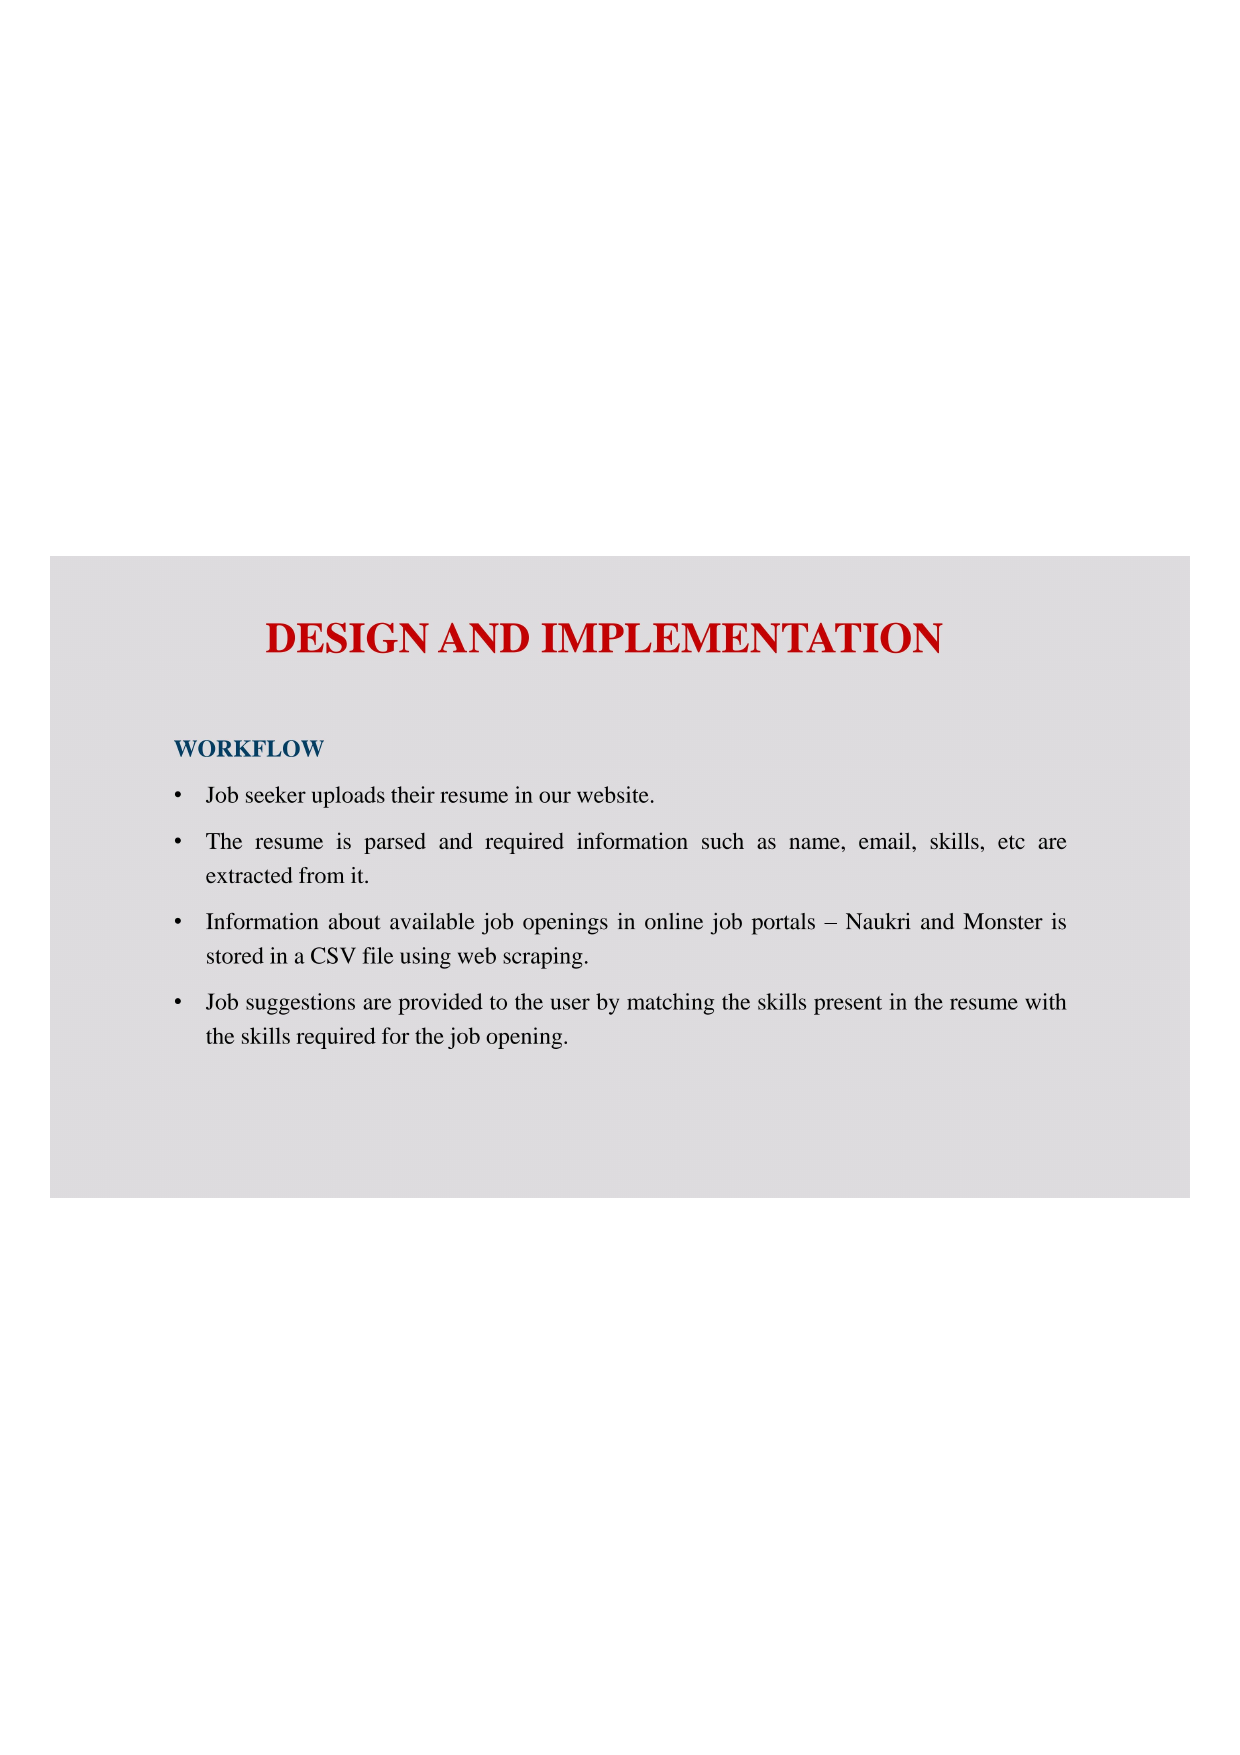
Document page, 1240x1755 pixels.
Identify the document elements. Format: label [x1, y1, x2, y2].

picture [49, 556, 1190, 1198]
